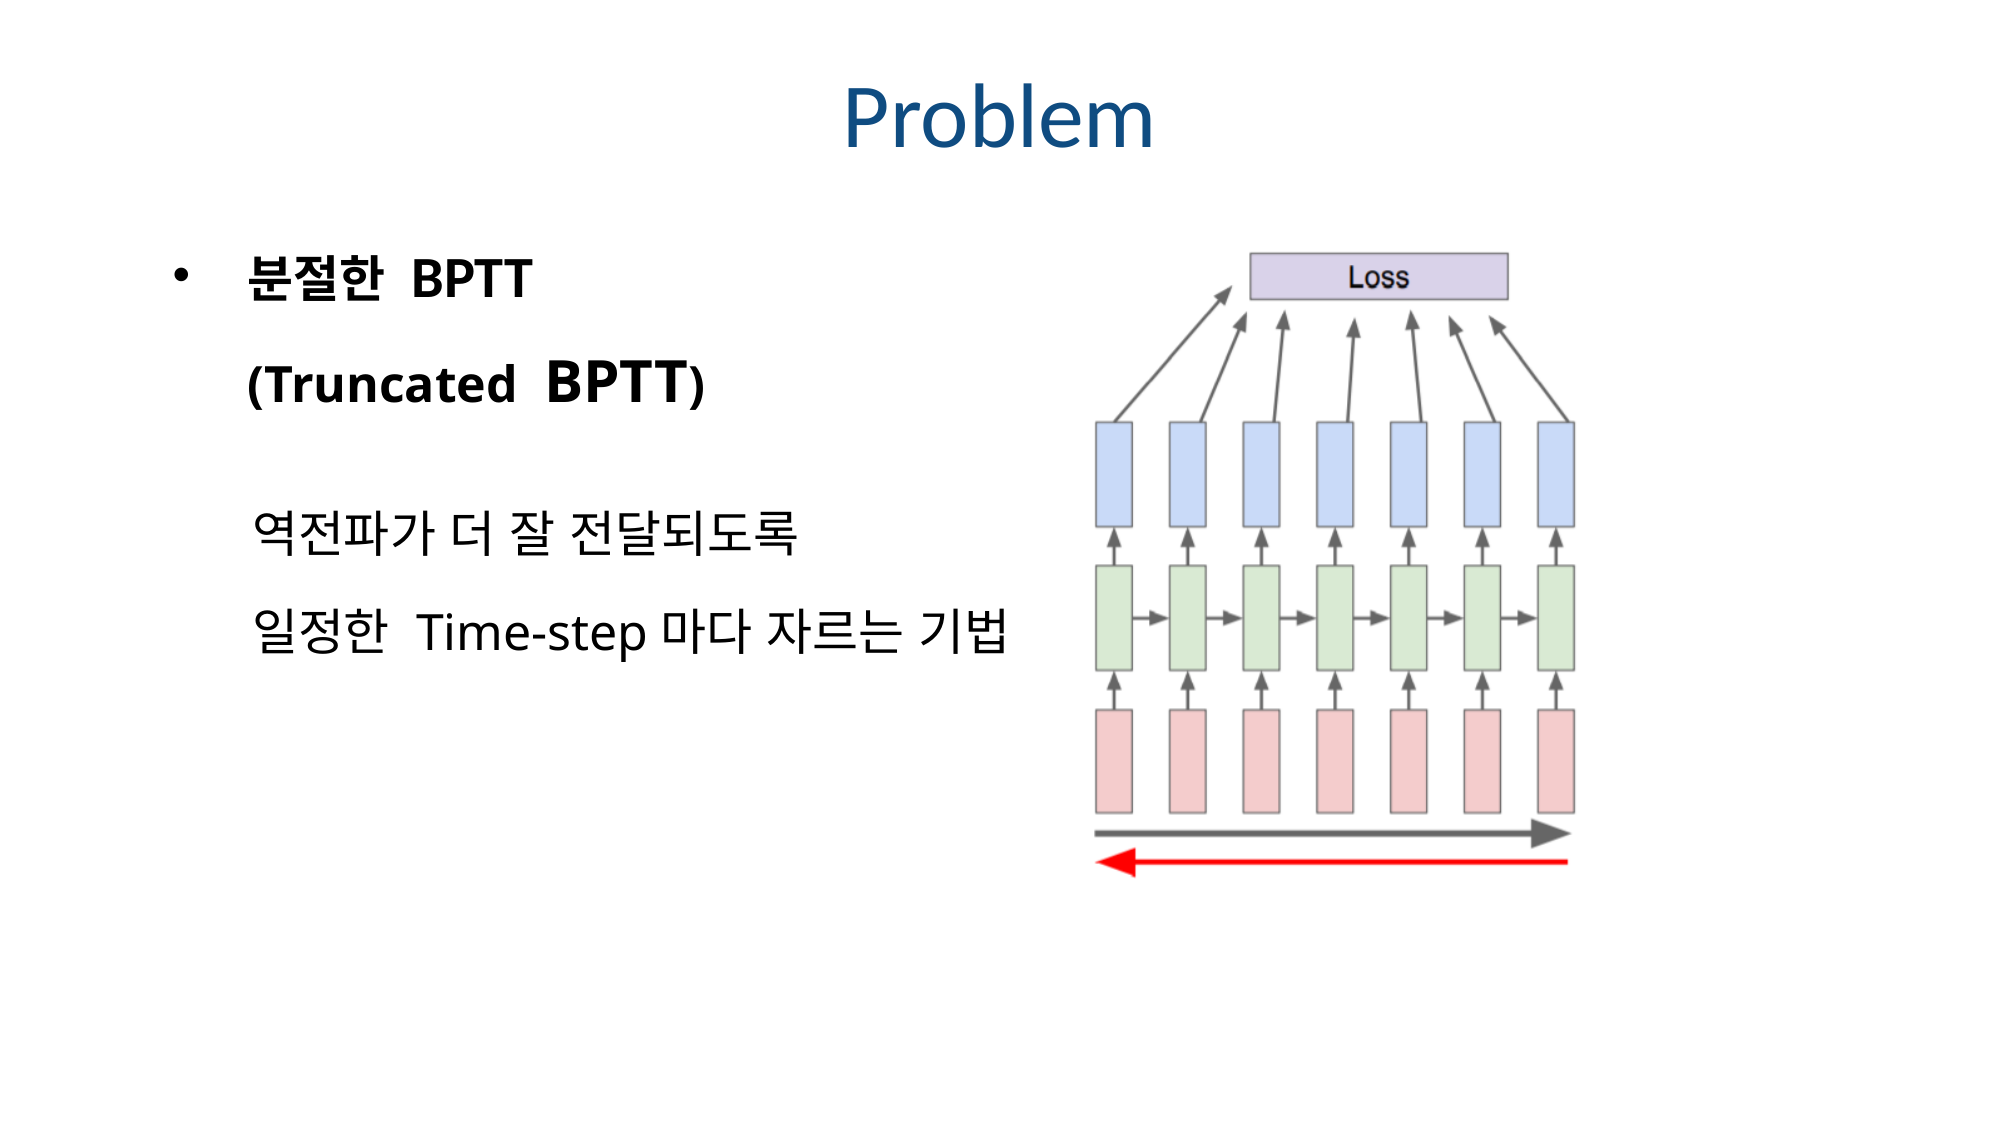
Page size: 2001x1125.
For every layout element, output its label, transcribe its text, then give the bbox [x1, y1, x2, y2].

picture [1088, 239, 1584, 886]
text_box 분절한 BPTT (Truncated BPTT) [157, 196, 927, 422]
text_box Problem [416, 48, 1584, 173]
text_box 역전파가 더 잘 전달되도록 일정한 Time-step마다 자르는 기법 [237, 495, 1031, 668]
